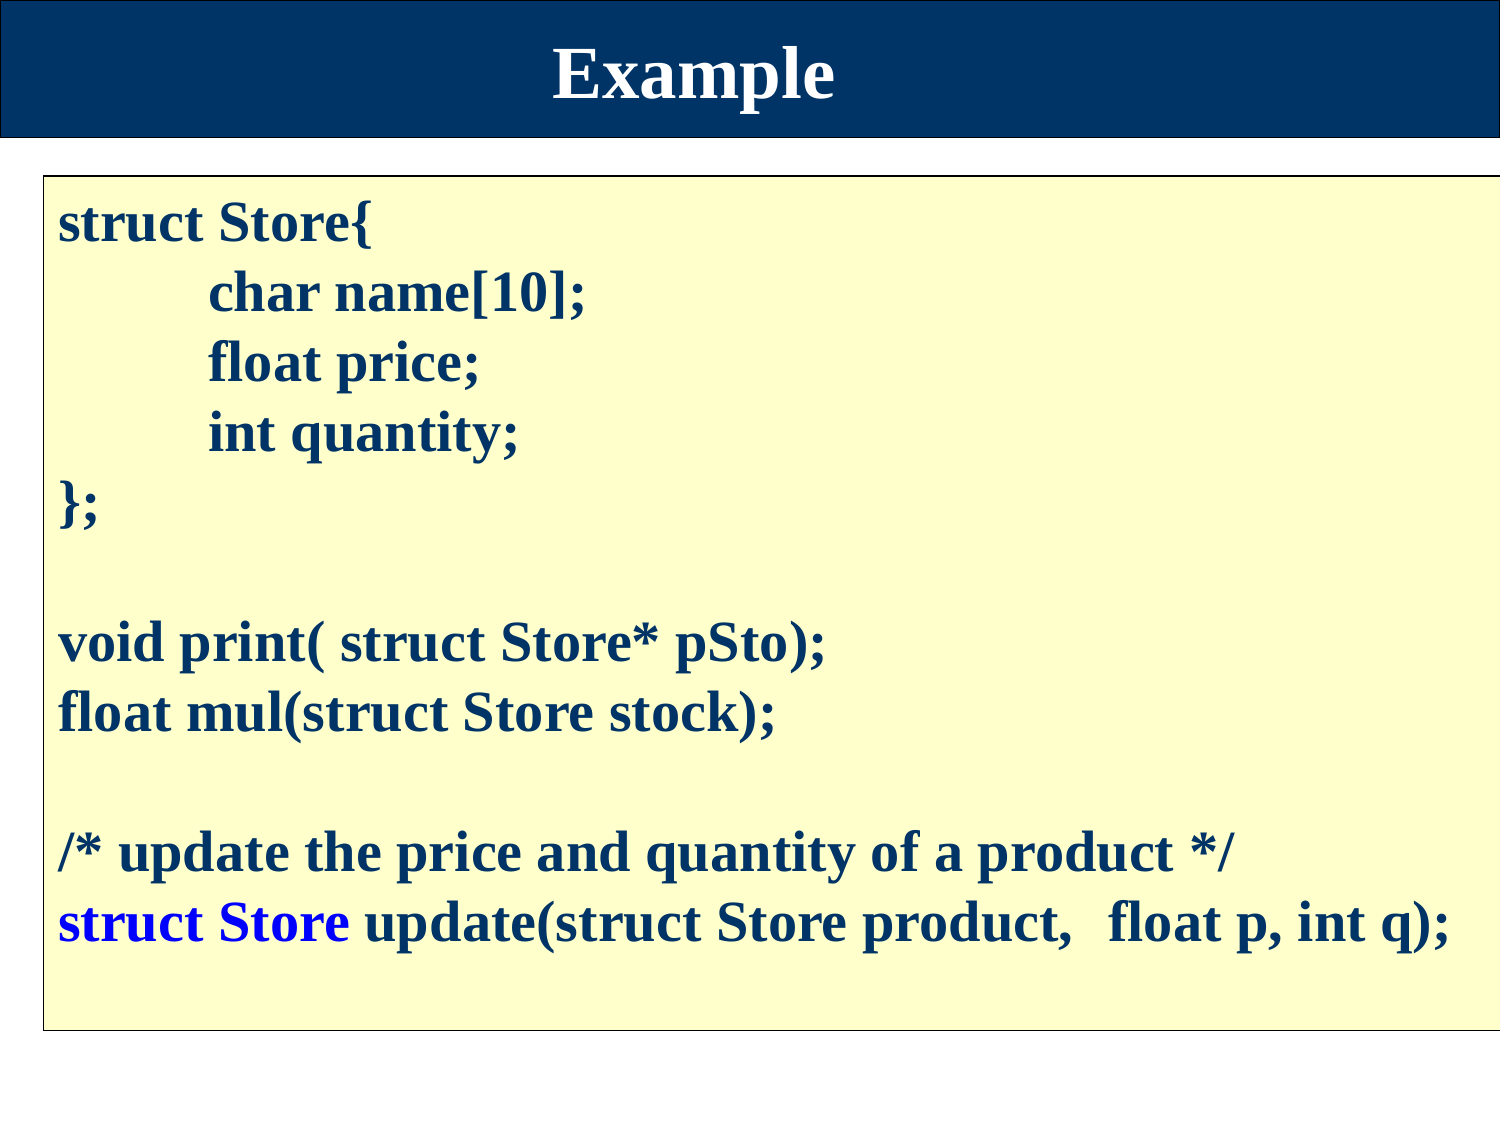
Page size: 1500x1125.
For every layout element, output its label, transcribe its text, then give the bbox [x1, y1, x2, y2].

text_box struct Store{ char name[10]; float price; int quantity; }; void print( struct Store* pSto); float mul(struct Store stock); /* update the price and quantity of a product */ struct Store update(struct Store product, float p, int q); [43, 176, 1500, 1031]
title Example [37, 12, 1350, 125]
